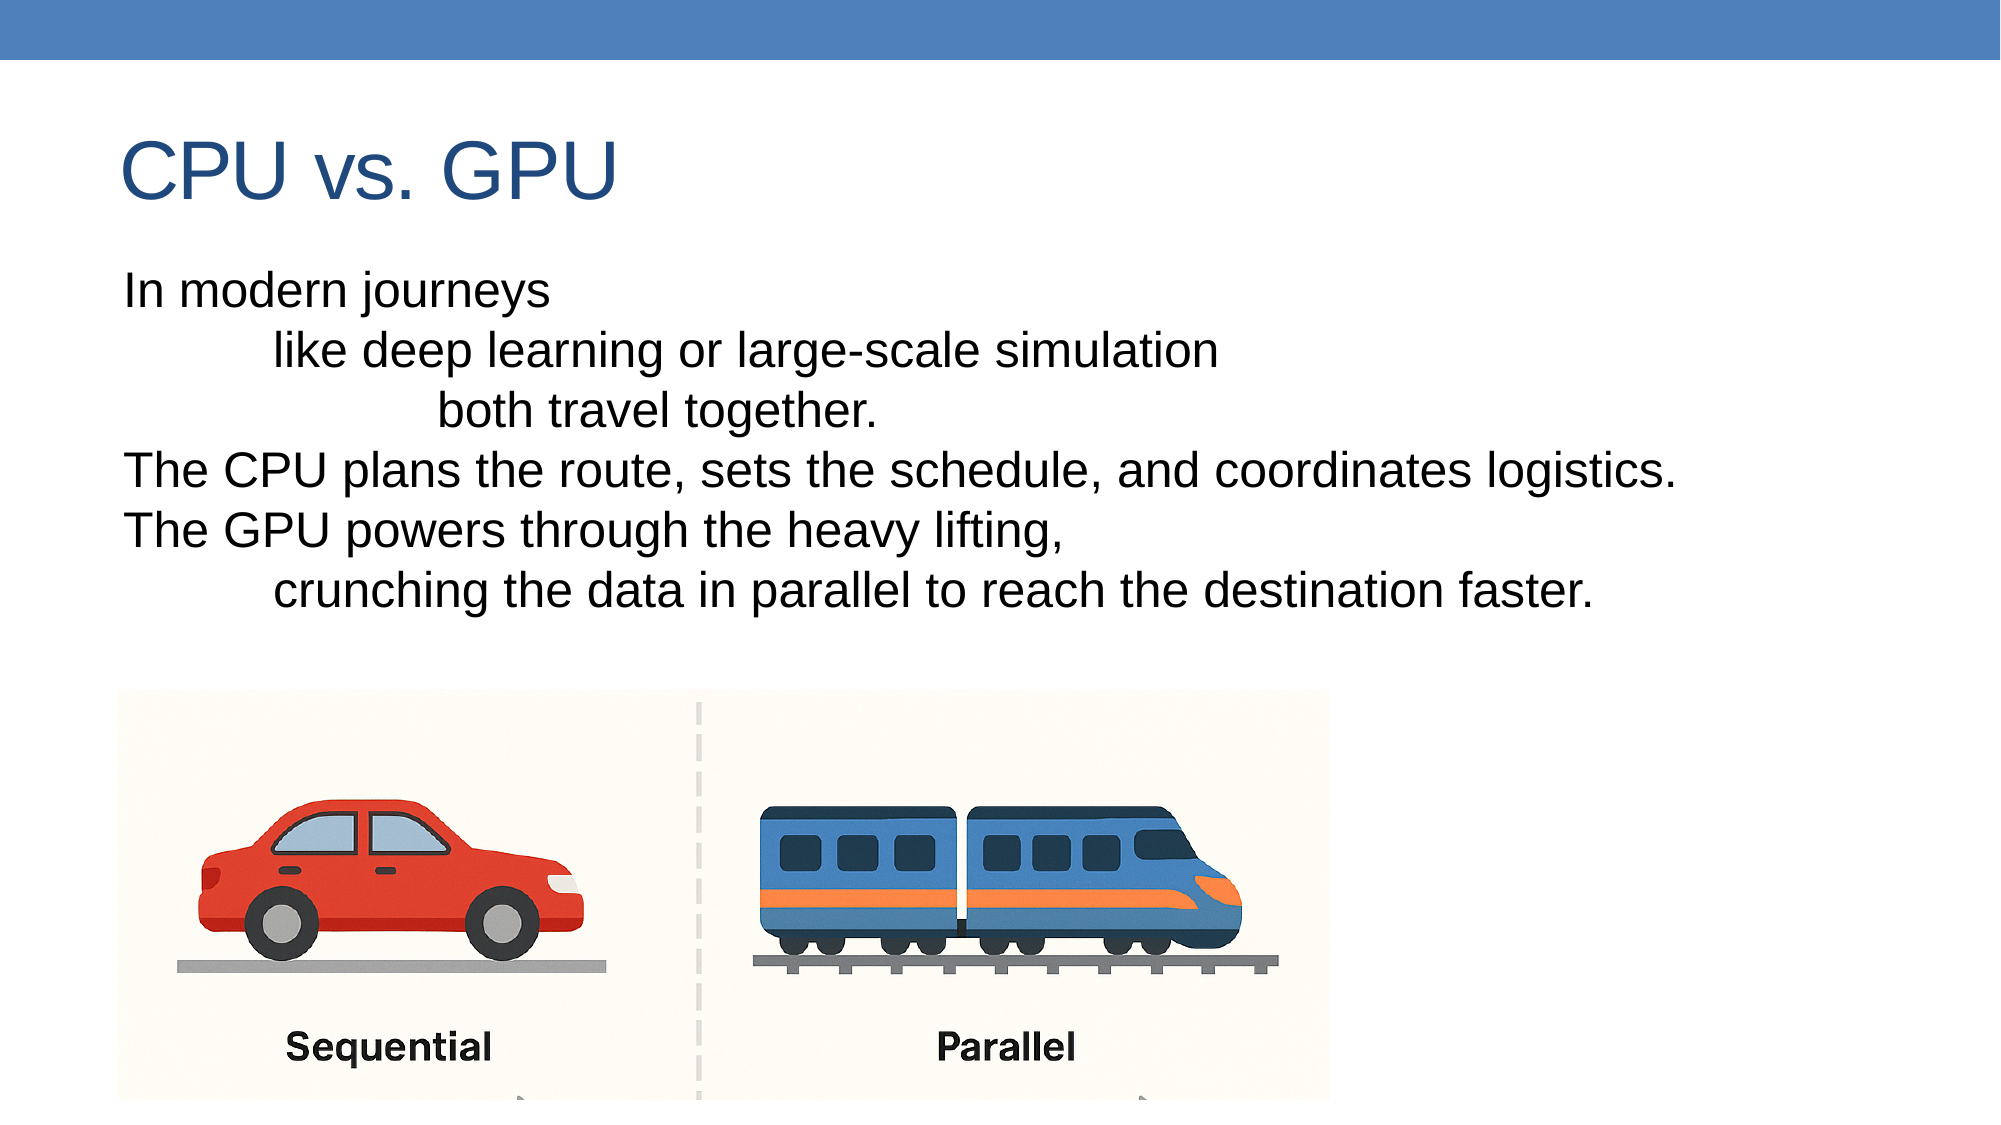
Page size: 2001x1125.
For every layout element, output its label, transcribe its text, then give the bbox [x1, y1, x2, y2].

picture [116, 688, 1330, 1101]
title CPU vs. GPU [117, 114, 1883, 305]
text_box In modern journeys like deep learning or large-scale simulation both travel together. The CPU plans the route, sets the schedule, and coordinates logistics. The GPU powers through the heavy lifting, crunching the data in parallel to reach the destination faster. [108, 249, 1694, 685]
